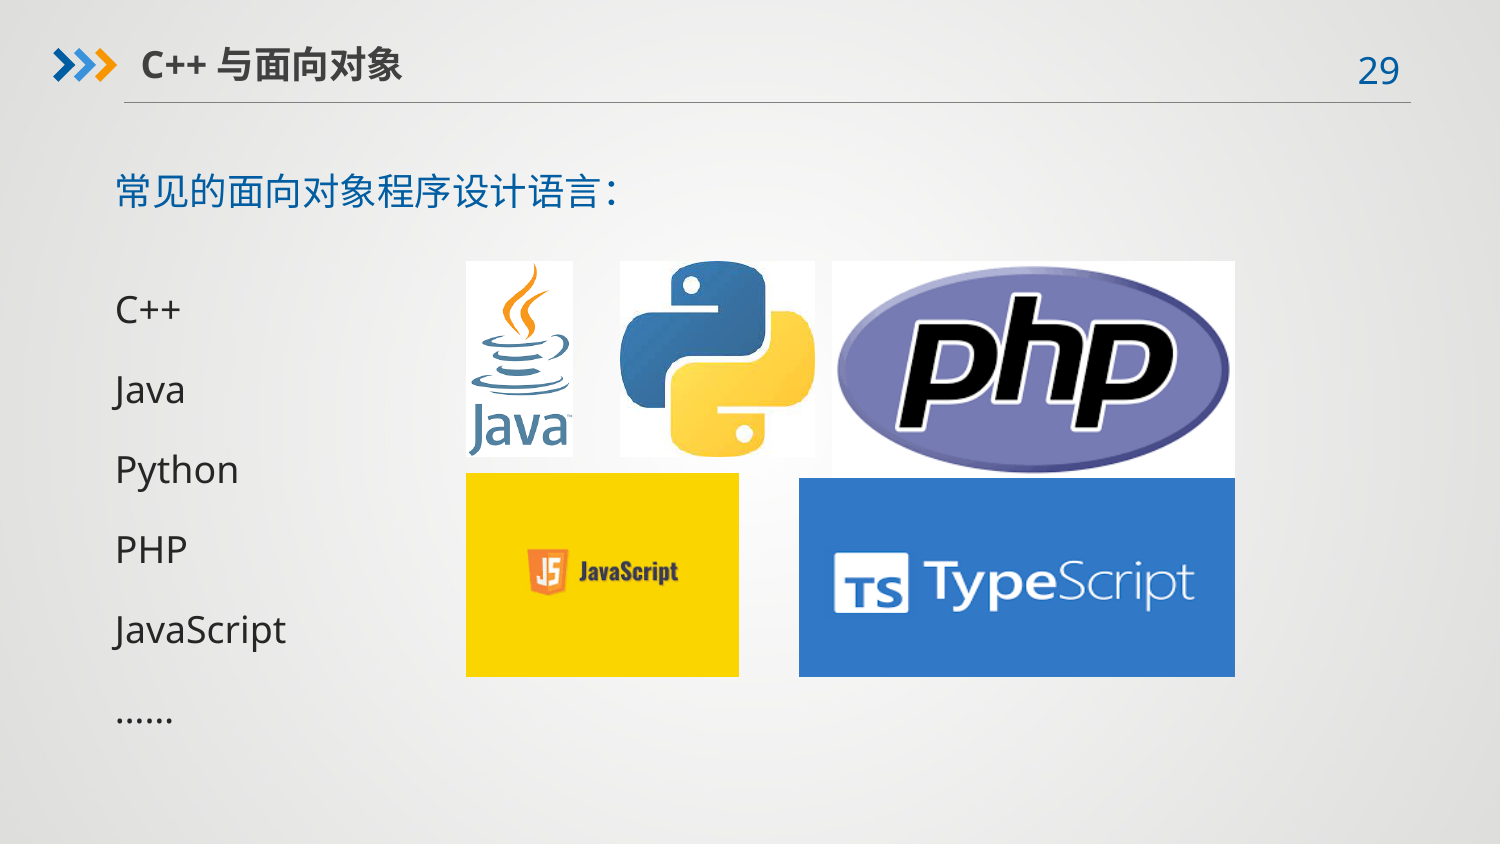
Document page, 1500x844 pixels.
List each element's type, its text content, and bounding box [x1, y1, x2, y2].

picture [0, 0, 1500, 844]
text_box C++ Java Python PHP JavaScript …… [100, 256, 502, 739]
text_box C++与面向对象 [140, 32, 491, 95]
text_box 常见的面向对象程序设计语言： [100, 138, 1412, 221]
